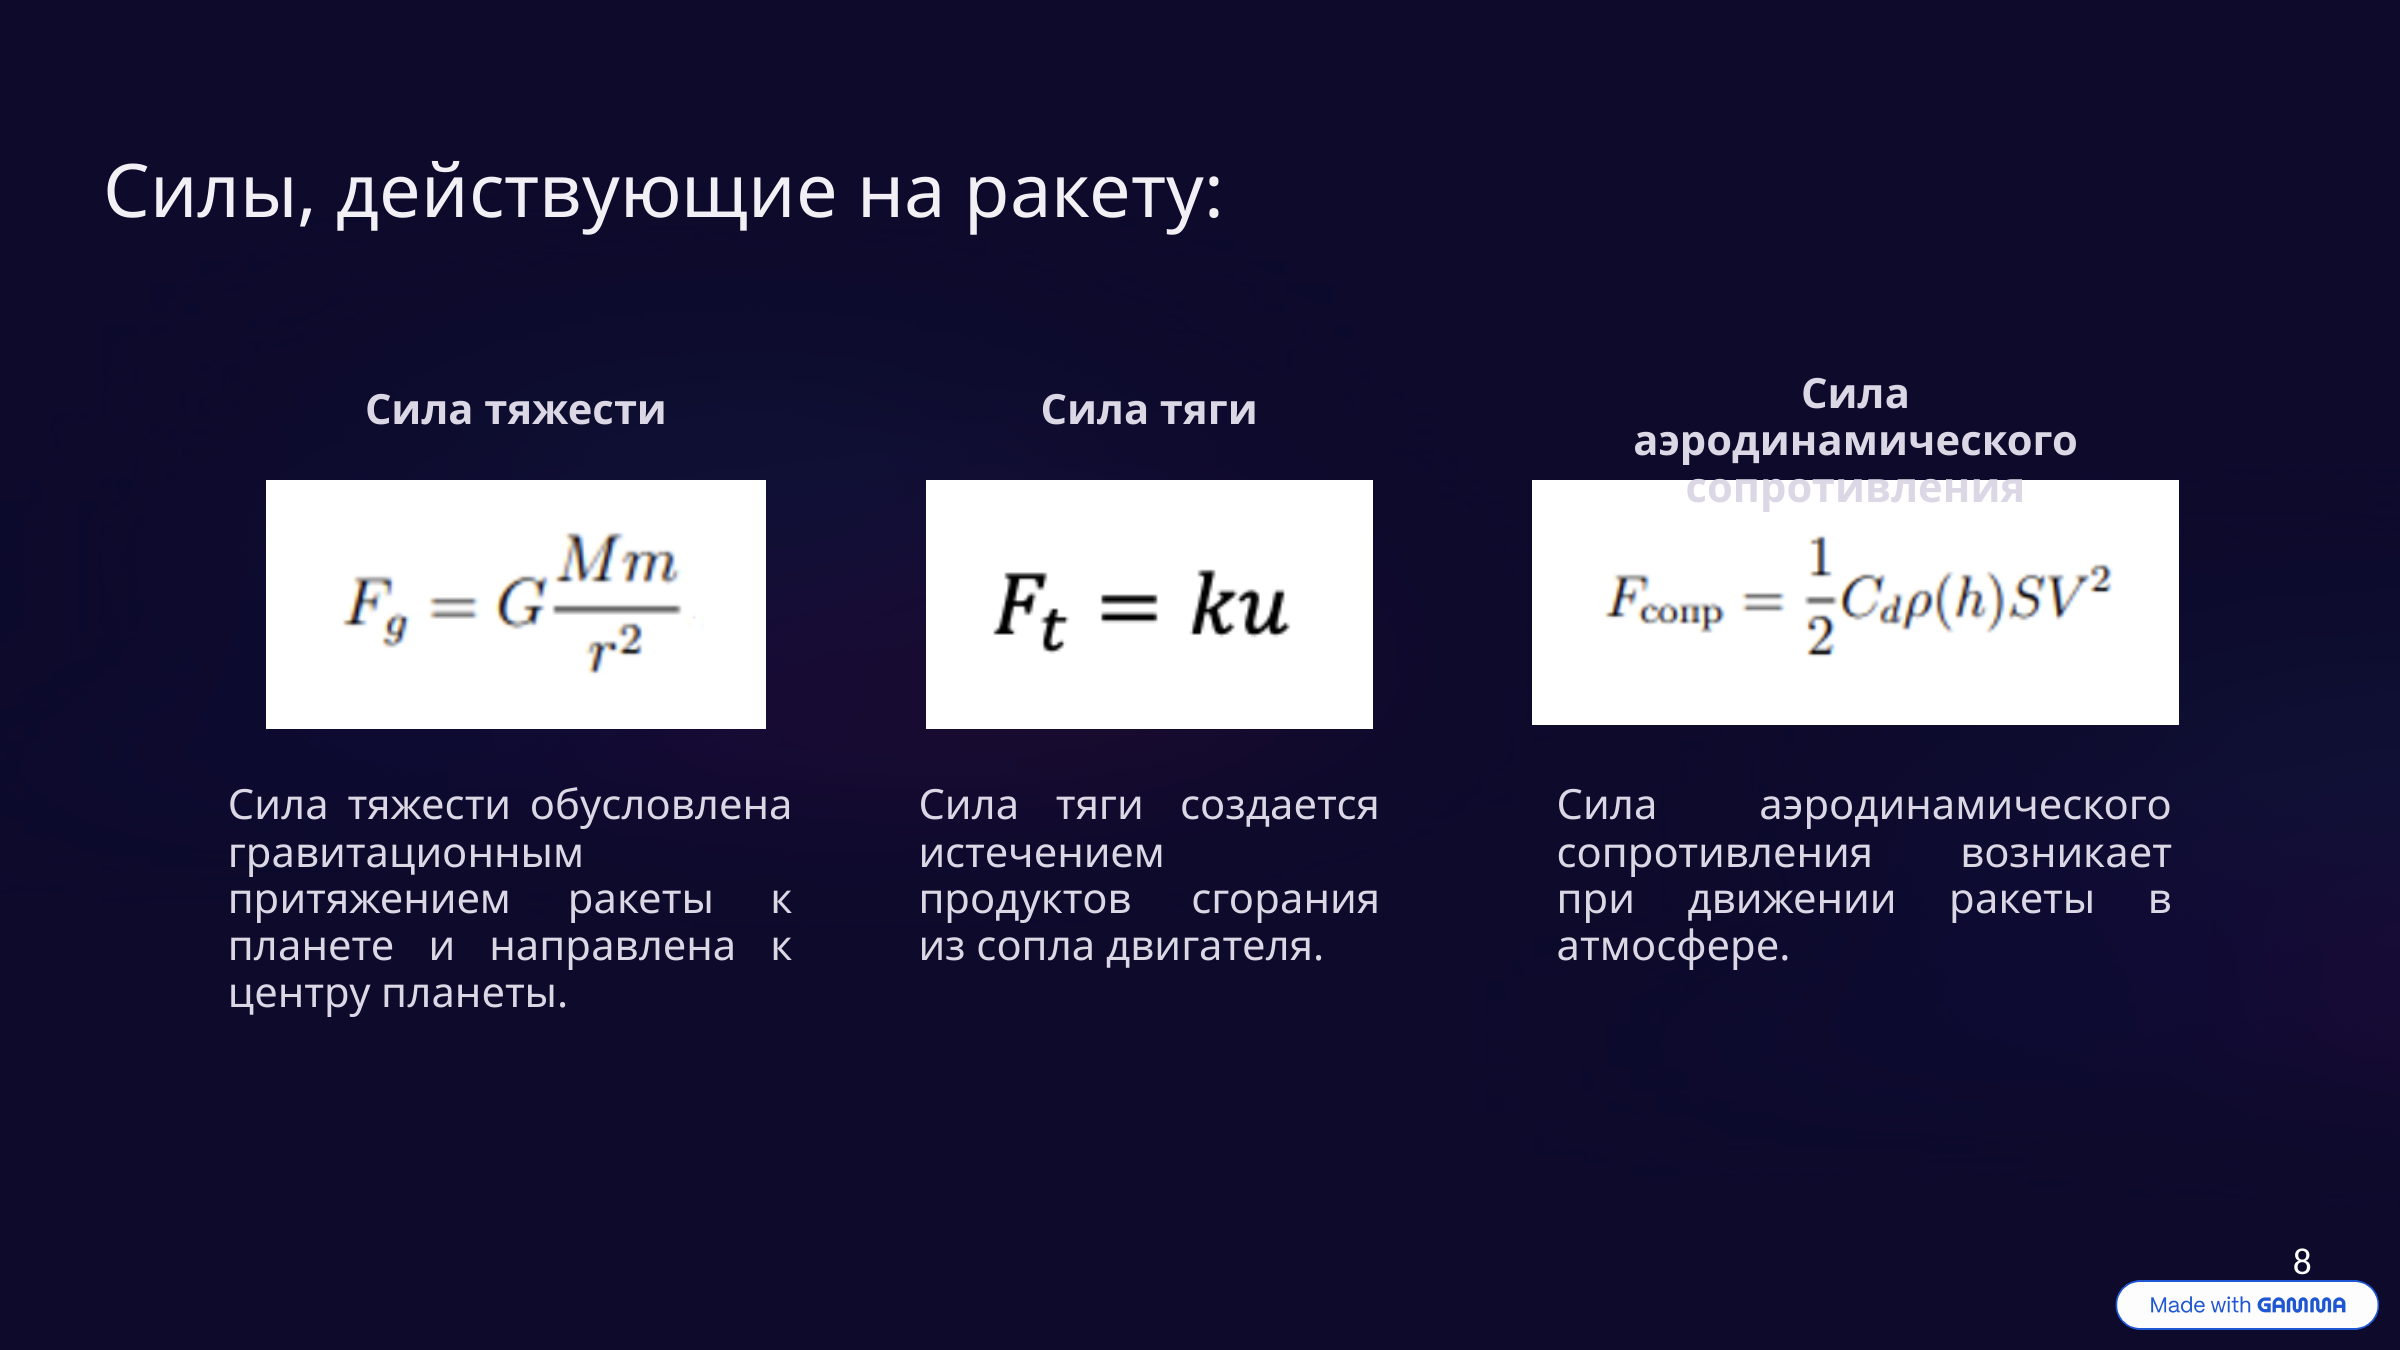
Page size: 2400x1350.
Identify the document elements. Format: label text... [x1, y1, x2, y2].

text_box Сила аэродинамического сопротивления [1578, 370, 2133, 466]
picture [2106, 1271, 2389, 1339]
text_box Сила аэродинамического сопротивления возникает при движении ракеты в атмосфере. [1556, 781, 2172, 1030]
text_box 8 [2278, 1229, 2327, 1290]
text_box Силы, действующие на ракету: [103, 139, 1397, 326]
picture [1532, 480, 2179, 725]
text_box Сила тяжести [285, 385, 747, 480]
picture [926, 480, 1373, 729]
text_box Сила тяги создается истечением продуктов сгорания из сопла двигателя. [918, 781, 1381, 1030]
picture [265, 480, 766, 729]
text_box Сила тяжести обусловлена гравитационным притяжением ракеты к планете и направлена к центру планеты. [227, 781, 793, 1100]
text_box Сила тяги [918, 385, 1381, 481]
